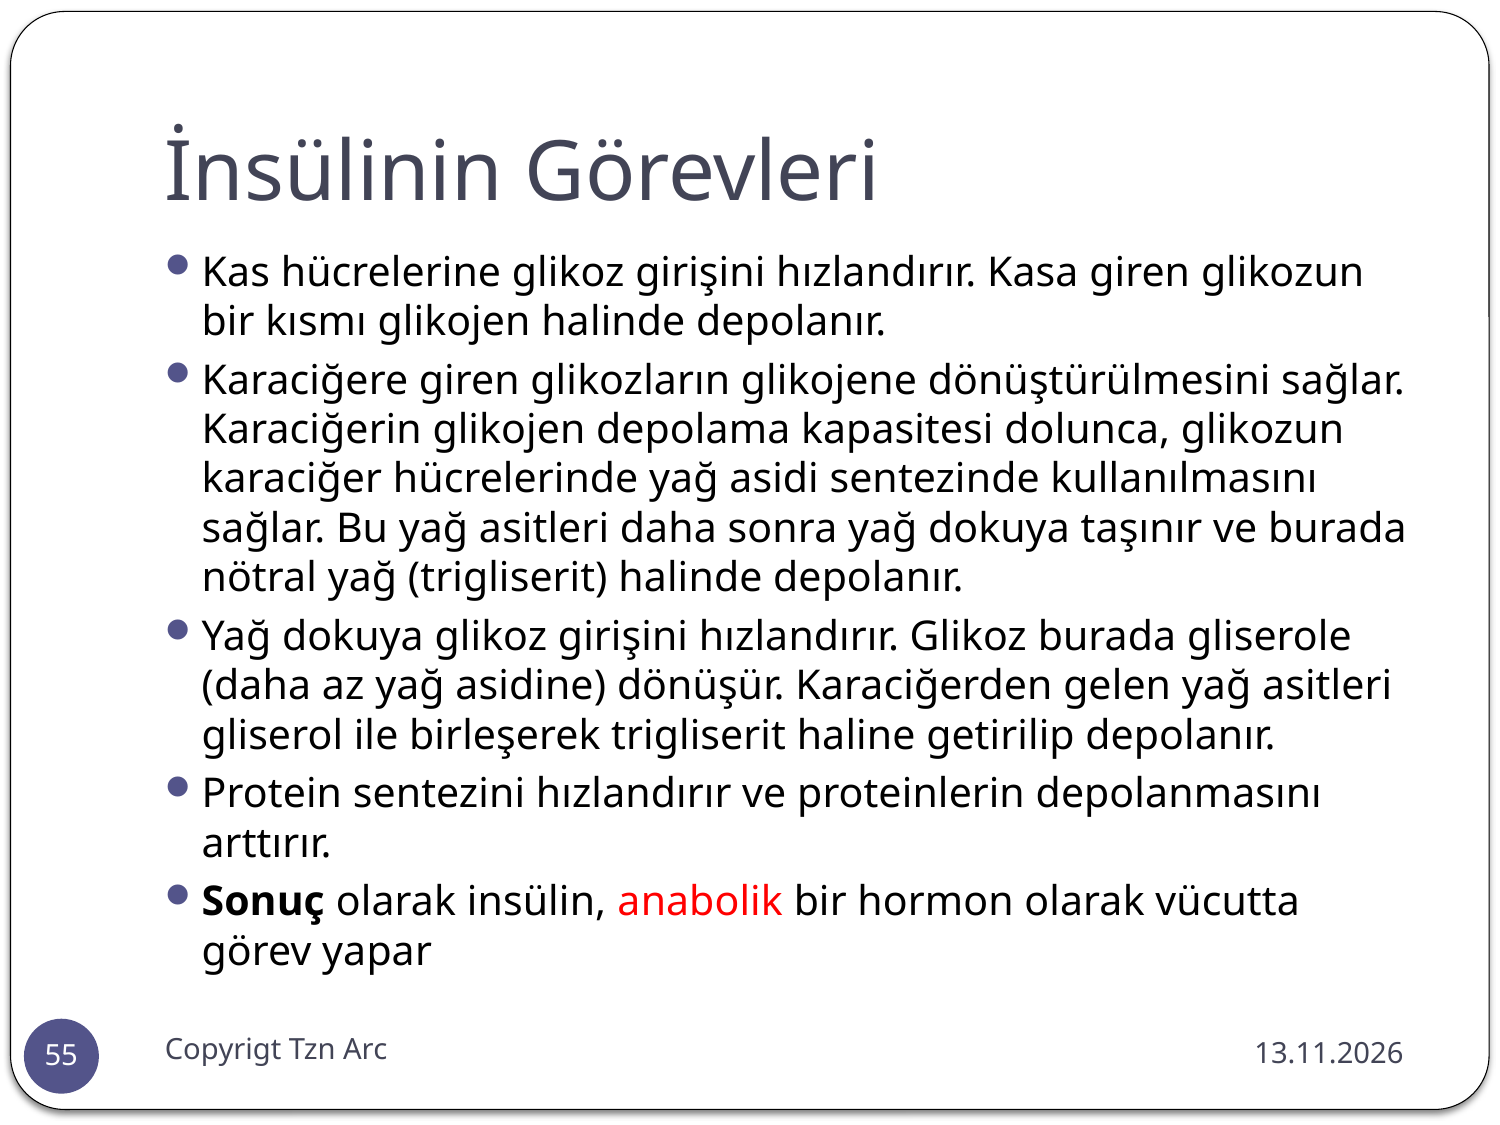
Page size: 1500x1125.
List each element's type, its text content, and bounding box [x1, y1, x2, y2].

slide_number 55 [23, 1018, 99, 1094]
list Kas hücrelerine glikoz girişini hızlandırır. Kasa giren glikozun bir kısmı glikojen halinde depolanır. Karaciğere giren glikozların glikojene dönüştürülmesini sağlar. Karaciğerin glikojen depolama kapasitesi dolunca, glikozun karaciğer hücrelerinde yağ asidi sentezinde kullanılmasını sağlar. Bu yağ asitleri daha sonra yağ dokuya taşınır ve burada nötral yağ (trigliserit) halinde depolanır. Yağ dokuya glikoz girişini hızlandırır. Glikoz burada gliserole (daha az yağ asidine) dönüşür. Karaciğerden gelen yağ asitleri gliserol ile birleşerek trigliserit haline getirilip depolanır. Protein sentezini hızlandırır ve proteinlerin depolanmasını arttırır. Sonuç olarak insülin, anabolik bir hormon olarak vücutta görev yapar [150, 237, 1425, 988]
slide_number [1012, 1015, 1419, 1094]
title İnsülinin Görevleri [150, 45, 1425, 233]
footer Copyrigt Tzn Arc [150, 1012, 800, 1088]
